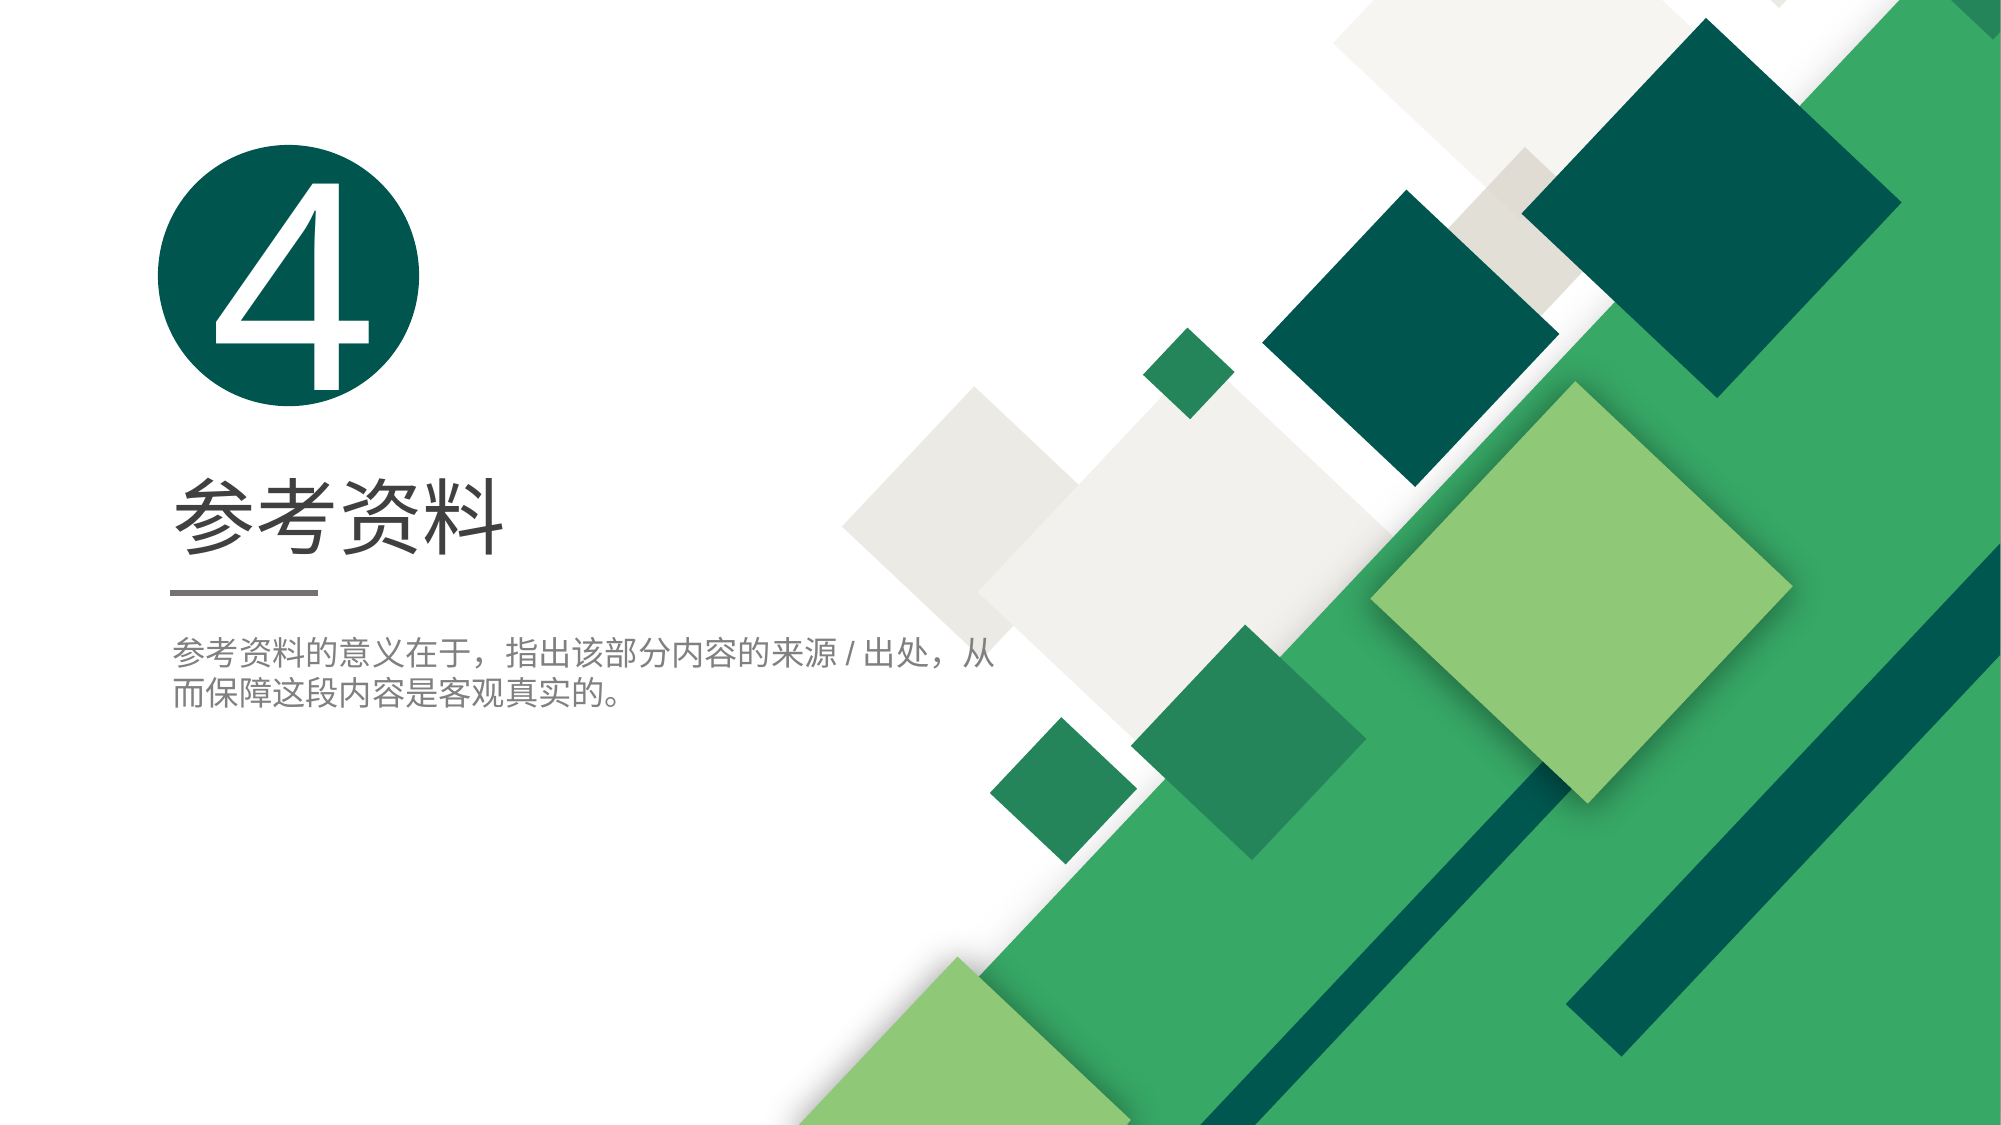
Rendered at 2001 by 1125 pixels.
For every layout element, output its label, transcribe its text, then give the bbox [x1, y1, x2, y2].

text_box 参考资料的意义在于，指出该部分内容的来源/出处，从而保障这段内容是客观真实的。 [157, 624, 1024, 720]
text_box 4 [156, 143, 421, 408]
text_box 参考资料 [157, 457, 908, 573]
